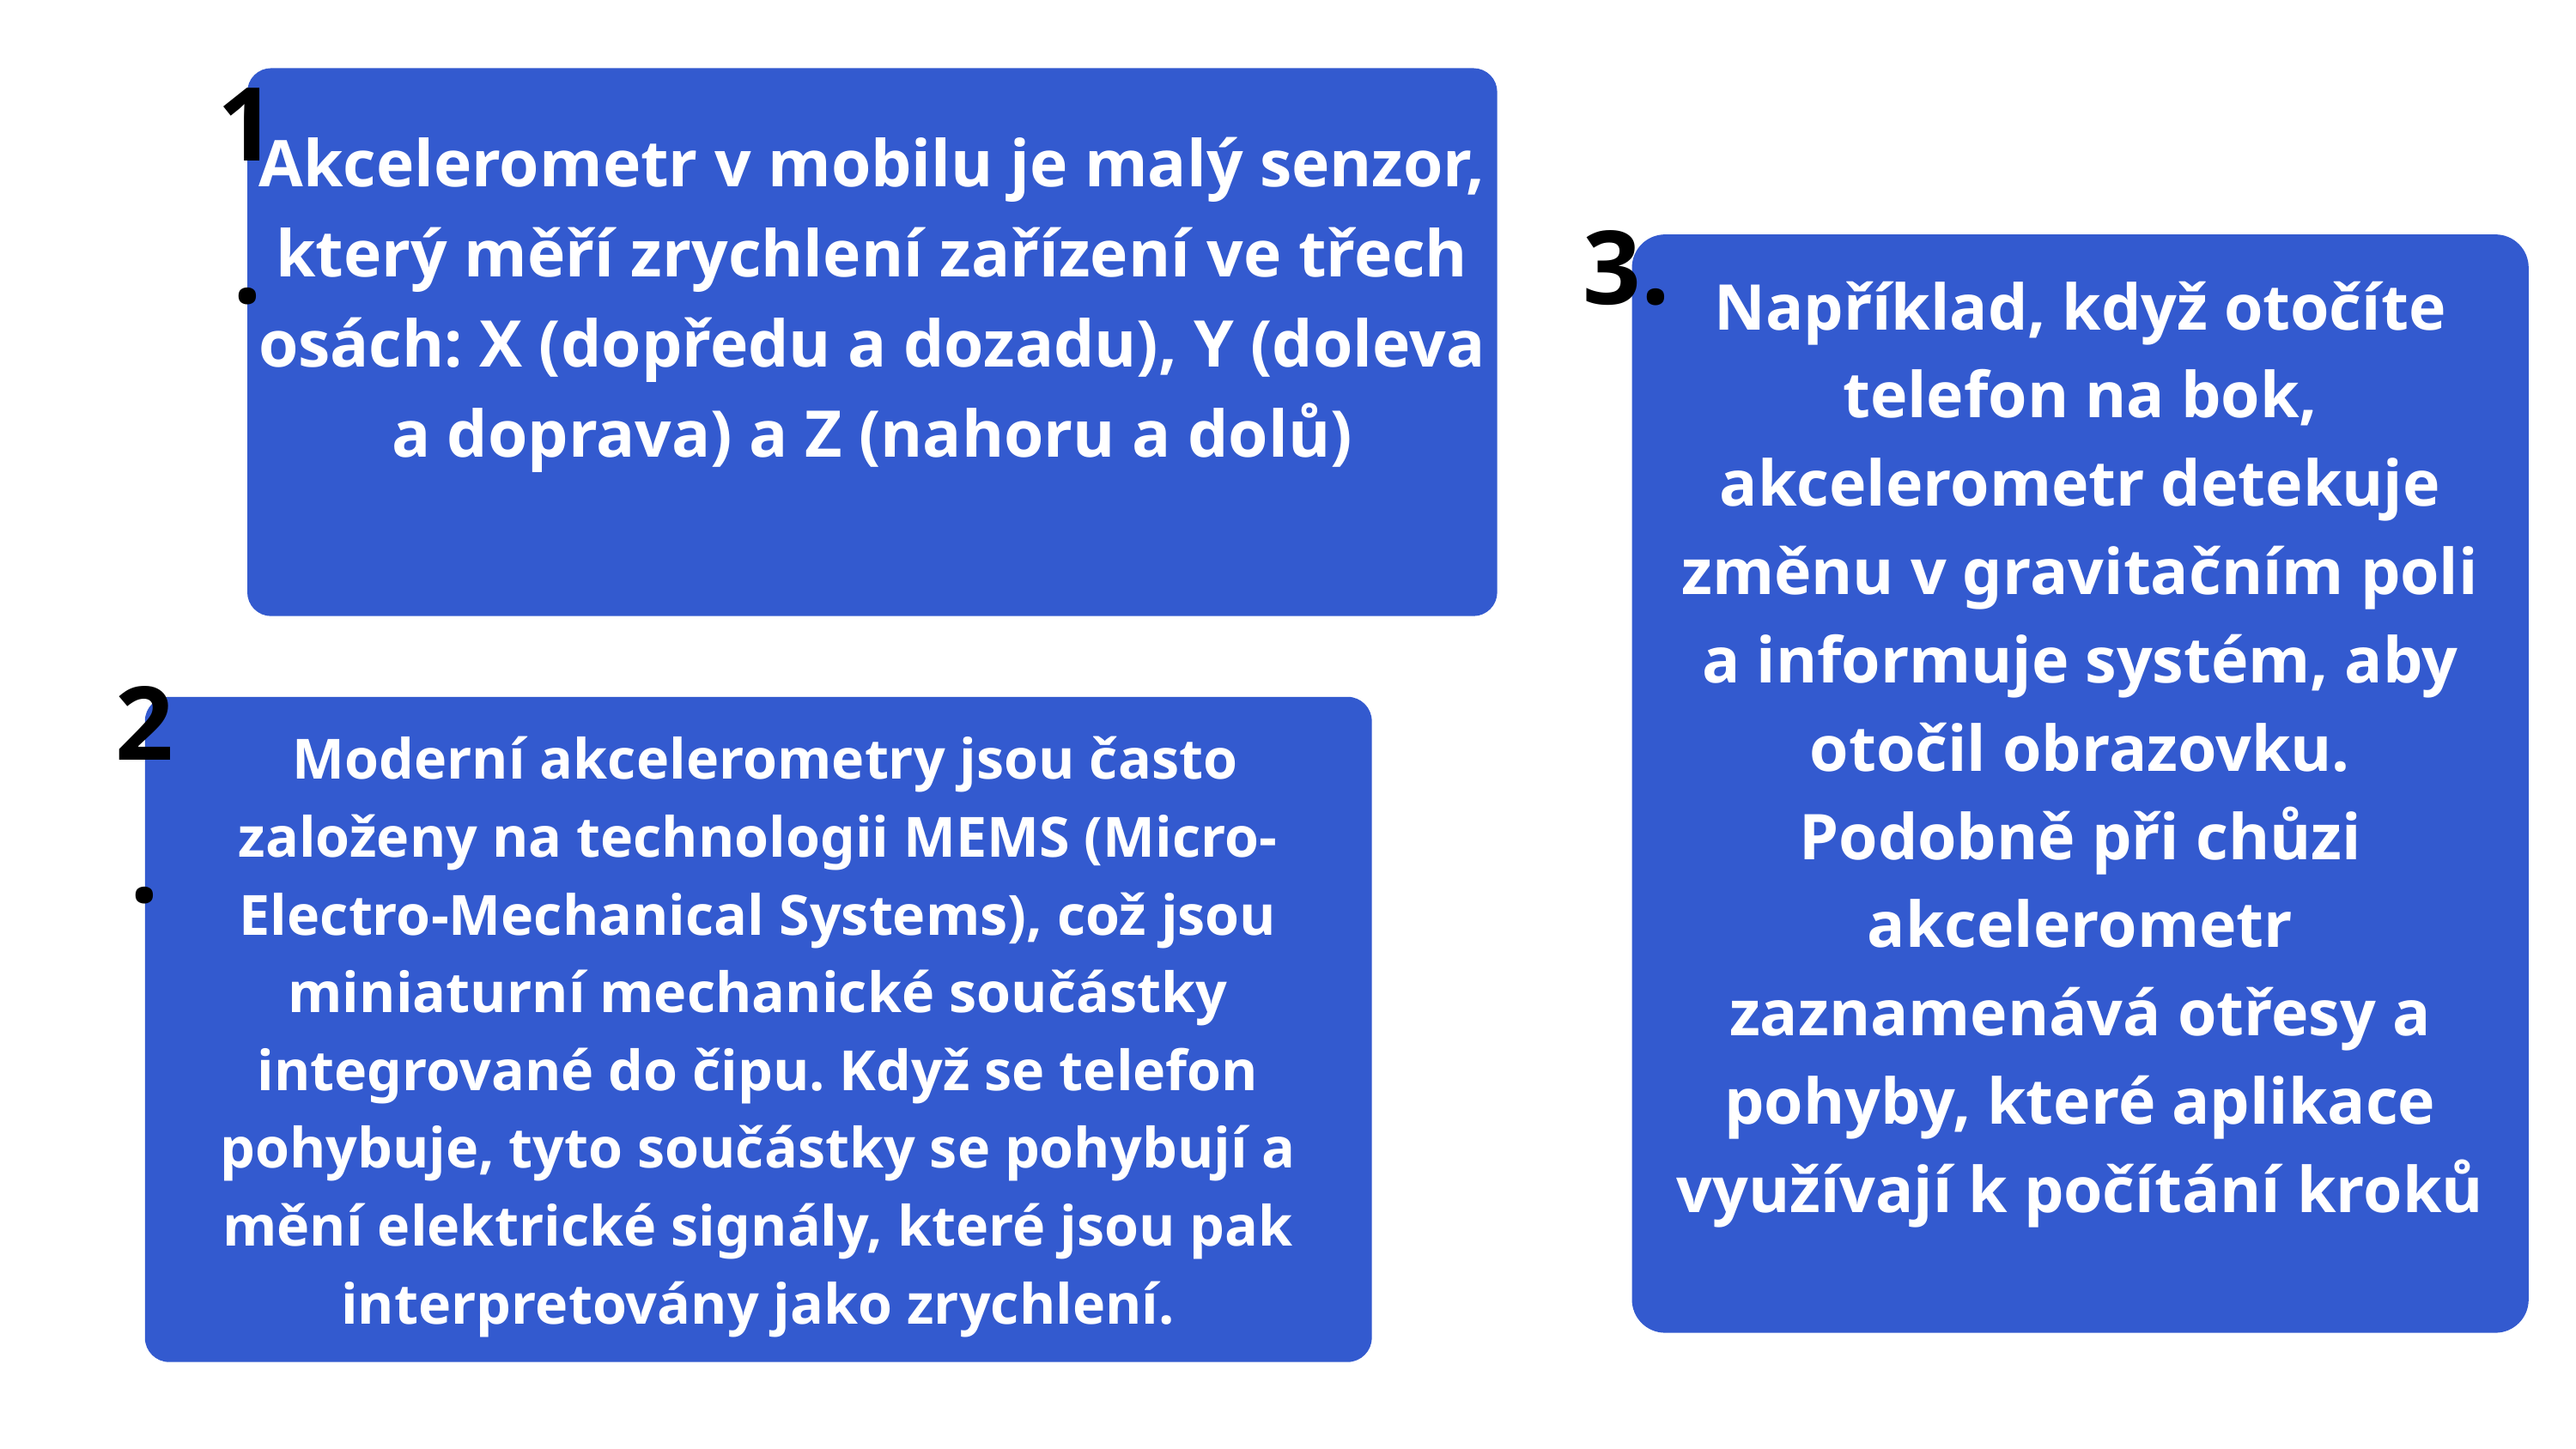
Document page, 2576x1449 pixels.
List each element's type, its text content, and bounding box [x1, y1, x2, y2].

text_box 2. [101, 637, 189, 924]
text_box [144, 696, 1372, 1362]
text_box 3. [1581, 182, 1672, 325]
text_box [1631, 233, 2530, 1333]
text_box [246, 68, 1498, 616]
text_box 1. [213, 39, 282, 324]
